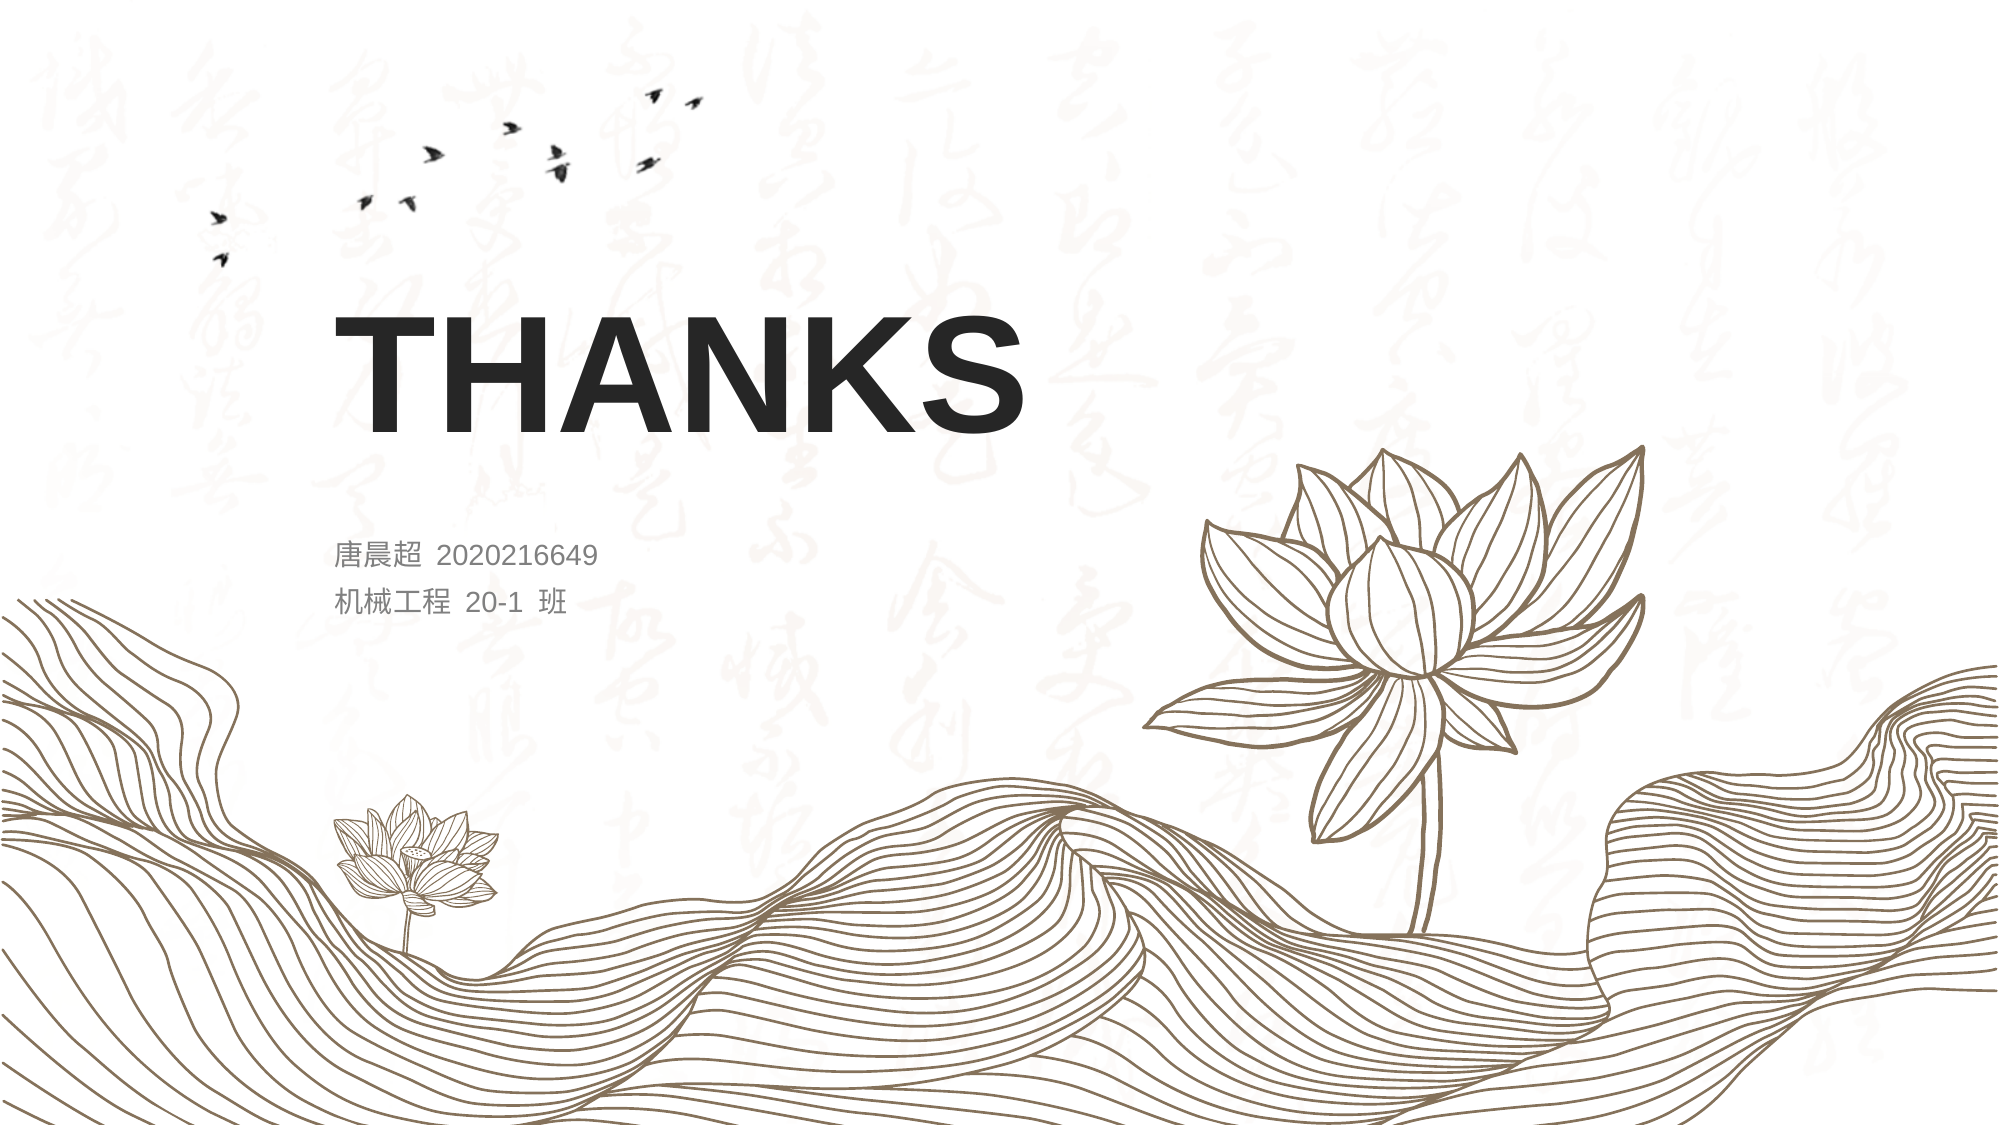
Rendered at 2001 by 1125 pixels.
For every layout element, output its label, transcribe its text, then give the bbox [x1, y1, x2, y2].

picture [1697, 789, 1719, 800]
picture [463, 856, 476, 864]
picture [36, 815, 150, 860]
picture [1580, 993, 1798, 1040]
picture [1449, 1006, 1802, 1096]
picture [1209, 526, 1217, 531]
picture [618, 1087, 932, 1125]
picture [423, 833, 433, 849]
picture [391, 820, 408, 844]
picture [1599, 960, 1863, 997]
picture [434, 813, 465, 856]
picture [479, 846, 492, 855]
picture [1421, 632, 1434, 672]
picture [406, 821, 419, 846]
picture [1306, 954, 1596, 1031]
picture [1468, 697, 1505, 736]
picture [167, 867, 577, 1125]
picture [402, 848, 430, 859]
picture [1171, 884, 1552, 1052]
picture [433, 855, 442, 862]
picture [1352, 477, 1370, 500]
picture [351, 876, 389, 894]
picture [1151, 701, 1349, 727]
picture [1592, 944, 1878, 978]
picture [1499, 477, 1530, 531]
picture [387, 837, 391, 857]
picture [467, 927, 743, 983]
picture [1321, 680, 1414, 839]
picture [1282, 936, 1608, 1017]
picture [901, 1076, 1172, 1125]
picture [1437, 632, 1459, 668]
picture [1383, 1019, 1782, 1125]
picture [345, 824, 370, 854]
picture [1353, 632, 1411, 675]
picture [678, 939, 1142, 1055]
picture [1446, 707, 1491, 745]
picture [1317, 952, 1593, 1024]
picture [1104, 1000, 1421, 1113]
picture [738, 848, 1071, 973]
picture [411, 871, 417, 889]
picture [1372, 679, 1441, 821]
picture [1709, 756, 1942, 851]
picture [1472, 632, 1491, 641]
picture [1609, 847, 1939, 909]
picture [1167, 700, 1313, 714]
picture [1684, 719, 1890, 807]
picture [1564, 1031, 1782, 1125]
picture [586, 1096, 824, 1125]
picture [1321, 477, 1361, 531]
picture [1337, 686, 1380, 727]
picture [137, 861, 422, 1125]
picture [1408, 477, 1442, 531]
picture [1347, 492, 1388, 531]
picture [1198, 893, 1267, 945]
picture [30, 707, 126, 820]
picture [458, 835, 466, 850]
picture [405, 898, 423, 902]
picture [1130, 878, 1505, 1065]
picture [441, 852, 451, 860]
picture [1748, 738, 1893, 815]
picture [369, 858, 395, 883]
picture [1592, 895, 1916, 945]
picture [1097, 868, 1136, 875]
picture [1309, 632, 1332, 641]
picture [1314, 678, 1397, 822]
picture [344, 867, 380, 890]
picture [1702, 734, 1878, 798]
picture [314, 888, 727, 1035]
picture [1477, 477, 1514, 531]
picture [1462, 492, 1495, 531]
picture [345, 821, 368, 845]
picture [1450, 632, 1605, 671]
picture [186, 844, 660, 1091]
picture [404, 796, 410, 819]
picture [1127, 980, 1404, 1102]
picture [1609, 978, 1835, 1018]
picture [1303, 477, 1343, 531]
picture [1332, 681, 1424, 838]
list 机械工程 20-1 班 [319, 581, 1825, 632]
picture [1089, 808, 1204, 889]
picture [1447, 632, 1619, 681]
picture [751, 837, 1060, 949]
picture [1514, 999, 1808, 1069]
picture [412, 800, 416, 812]
picture [1288, 513, 1298, 531]
picture [1135, 817, 1220, 897]
picture [430, 893, 462, 899]
picture [1143, 952, 1458, 1096]
picture [358, 847, 364, 855]
picture [473, 858, 481, 863]
picture [652, 956, 1143, 1070]
picture [447, 851, 457, 861]
picture [821, 821, 1059, 911]
picture [805, 1090, 1114, 1125]
picture [338, 822, 356, 840]
picture [0, 840, 313, 1125]
picture [527, 882, 794, 949]
picture [693, 920, 1137, 1039]
picture [1414, 760, 1438, 933]
picture [434, 871, 475, 893]
picture [803, 780, 1082, 874]
picture [1222, 852, 1346, 934]
picture [510, 912, 754, 967]
picture [791, 788, 1086, 891]
picture [393, 815, 414, 852]
picture [1283, 951, 1584, 1038]
picture [349, 839, 358, 854]
picture [341, 918, 718, 1023]
picture [1280, 930, 1606, 1006]
picture [1133, 916, 1470, 1086]
picture [429, 824, 443, 851]
picture [615, 981, 1135, 1089]
picture [1536, 477, 1584, 523]
picture [416, 863, 439, 887]
picture [397, 802, 403, 825]
picture [1433, 937, 1588, 968]
picture [806, 797, 1075, 889]
picture [1371, 477, 1386, 517]
picture [384, 858, 406, 888]
picture [1613, 477, 1639, 531]
picture [1589, 911, 1910, 954]
picture [1109, 880, 1473, 1071]
picture [367, 942, 730, 1012]
list 唐晨超 2020216649 [319, 531, 1825, 581]
picture [359, 857, 392, 890]
picture [1155, 881, 1531, 1060]
picture [703, 885, 1128, 1024]
picture [133, 828, 631, 1104]
picture [462, 836, 493, 853]
picture [1643, 789, 1703, 806]
picture [1552, 477, 1603, 531]
picture [1377, 632, 1423, 674]
picture [1067, 810, 1196, 888]
picture [1213, 851, 1310, 932]
picture [1247, 632, 1352, 666]
picture [1039, 1038, 1307, 1125]
picture [743, 842, 1063, 963]
picture [98, 725, 151, 825]
picture [417, 863, 453, 891]
picture [357, 858, 383, 888]
picture [760, 831, 1059, 936]
picture [382, 834, 386, 855]
picture [391, 808, 397, 833]
picture [1591, 477, 1632, 531]
picture [469, 833, 477, 839]
picture [375, 857, 404, 891]
picture [1208, 906, 1558, 1045]
picture [1446, 506, 1472, 531]
picture [768, 838, 1047, 924]
picture [824, 818, 1037, 894]
picture [1113, 885, 1504, 1079]
picture [1299, 492, 1318, 531]
picture [1482, 632, 1579, 645]
picture [984, 1057, 1221, 1125]
picture [416, 805, 423, 846]
picture [342, 833, 354, 854]
picture [1597, 877, 1922, 933]
title THANKS [319, 151, 1825, 477]
picture [446, 819, 466, 850]
picture [370, 810, 378, 818]
picture [413, 908, 433, 913]
picture [377, 822, 382, 854]
picture [558, 1110, 722, 1125]
picture [1620, 803, 1685, 812]
picture [69, 716, 140, 824]
picture [1176, 831, 1269, 922]
picture [363, 857, 397, 890]
picture [473, 884, 487, 888]
picture [470, 895, 491, 900]
picture [1589, 927, 1894, 966]
picture [433, 817, 454, 853]
picture [465, 892, 491, 897]
picture [1064, 835, 1146, 869]
picture [1219, 679, 1358, 692]
picture [1461, 632, 1469, 648]
picture [346, 865, 359, 874]
picture [820, 803, 1071, 888]
picture [343, 861, 355, 866]
picture [1181, 840, 1244, 910]
picture [473, 837, 496, 853]
picture [1243, 916, 1286, 944]
picture [1936, 835, 1985, 883]
picture [1316, 679, 1401, 837]
picture [210, 848, 691, 1077]
picture [400, 857, 405, 873]
picture [735, 855, 1082, 983]
picture [1442, 632, 1632, 704]
picture [1565, 477, 1621, 531]
picture [1184, 682, 1362, 704]
picture [466, 835, 486, 846]
picture [1062, 819, 1177, 881]
picture [412, 927, 753, 990]
picture [1078, 851, 1139, 871]
picture [1527, 485, 1537, 531]
picture [1364, 673, 1373, 681]
picture [1424, 477, 1456, 523]
picture [1077, 1019, 1392, 1122]
picture [77, 847, 355, 1125]
picture [351, 881, 378, 896]
picture [1950, 830, 1986, 857]
picture [1433, 676, 1509, 747]
picture [1270, 632, 1345, 658]
picture [738, 862, 1098, 997]
picture [0, 0, 2000, 1125]
picture [1446, 722, 1472, 744]
picture [1670, 778, 1694, 788]
picture [816, 831, 1039, 906]
picture [1222, 905, 1269, 941]
picture [292, 871, 706, 1049]
picture [423, 868, 466, 893]
picture [392, 946, 721, 1000]
picture [1331, 937, 1600, 998]
picture [1385, 477, 1418, 531]
picture [257, 858, 696, 1063]
picture [717, 870, 1113, 1011]
picture [693, 1086, 1048, 1125]
picture [1406, 939, 1595, 984]
picture [394, 815, 417, 862]
picture [458, 855, 469, 863]
picture [373, 818, 377, 854]
picture [1335, 632, 1377, 669]
picture [1176, 687, 1374, 744]
picture [794, 818, 1048, 904]
picture [424, 813, 430, 839]
picture [1647, 1050, 1760, 1125]
picture [843, 813, 1038, 882]
picture [507, 915, 758, 973]
picture [419, 866, 460, 893]
picture [1439, 477, 1501, 508]
picture [126, 738, 171, 836]
picture [1607, 861, 1927, 920]
picture [446, 876, 478, 894]
picture [1497, 632, 1521, 636]
picture [88, 820, 594, 1115]
picture [1464, 632, 1595, 658]
picture [1337, 477, 1356, 485]
picture [418, 861, 430, 875]
picture [355, 822, 367, 834]
picture [1707, 725, 1876, 787]
